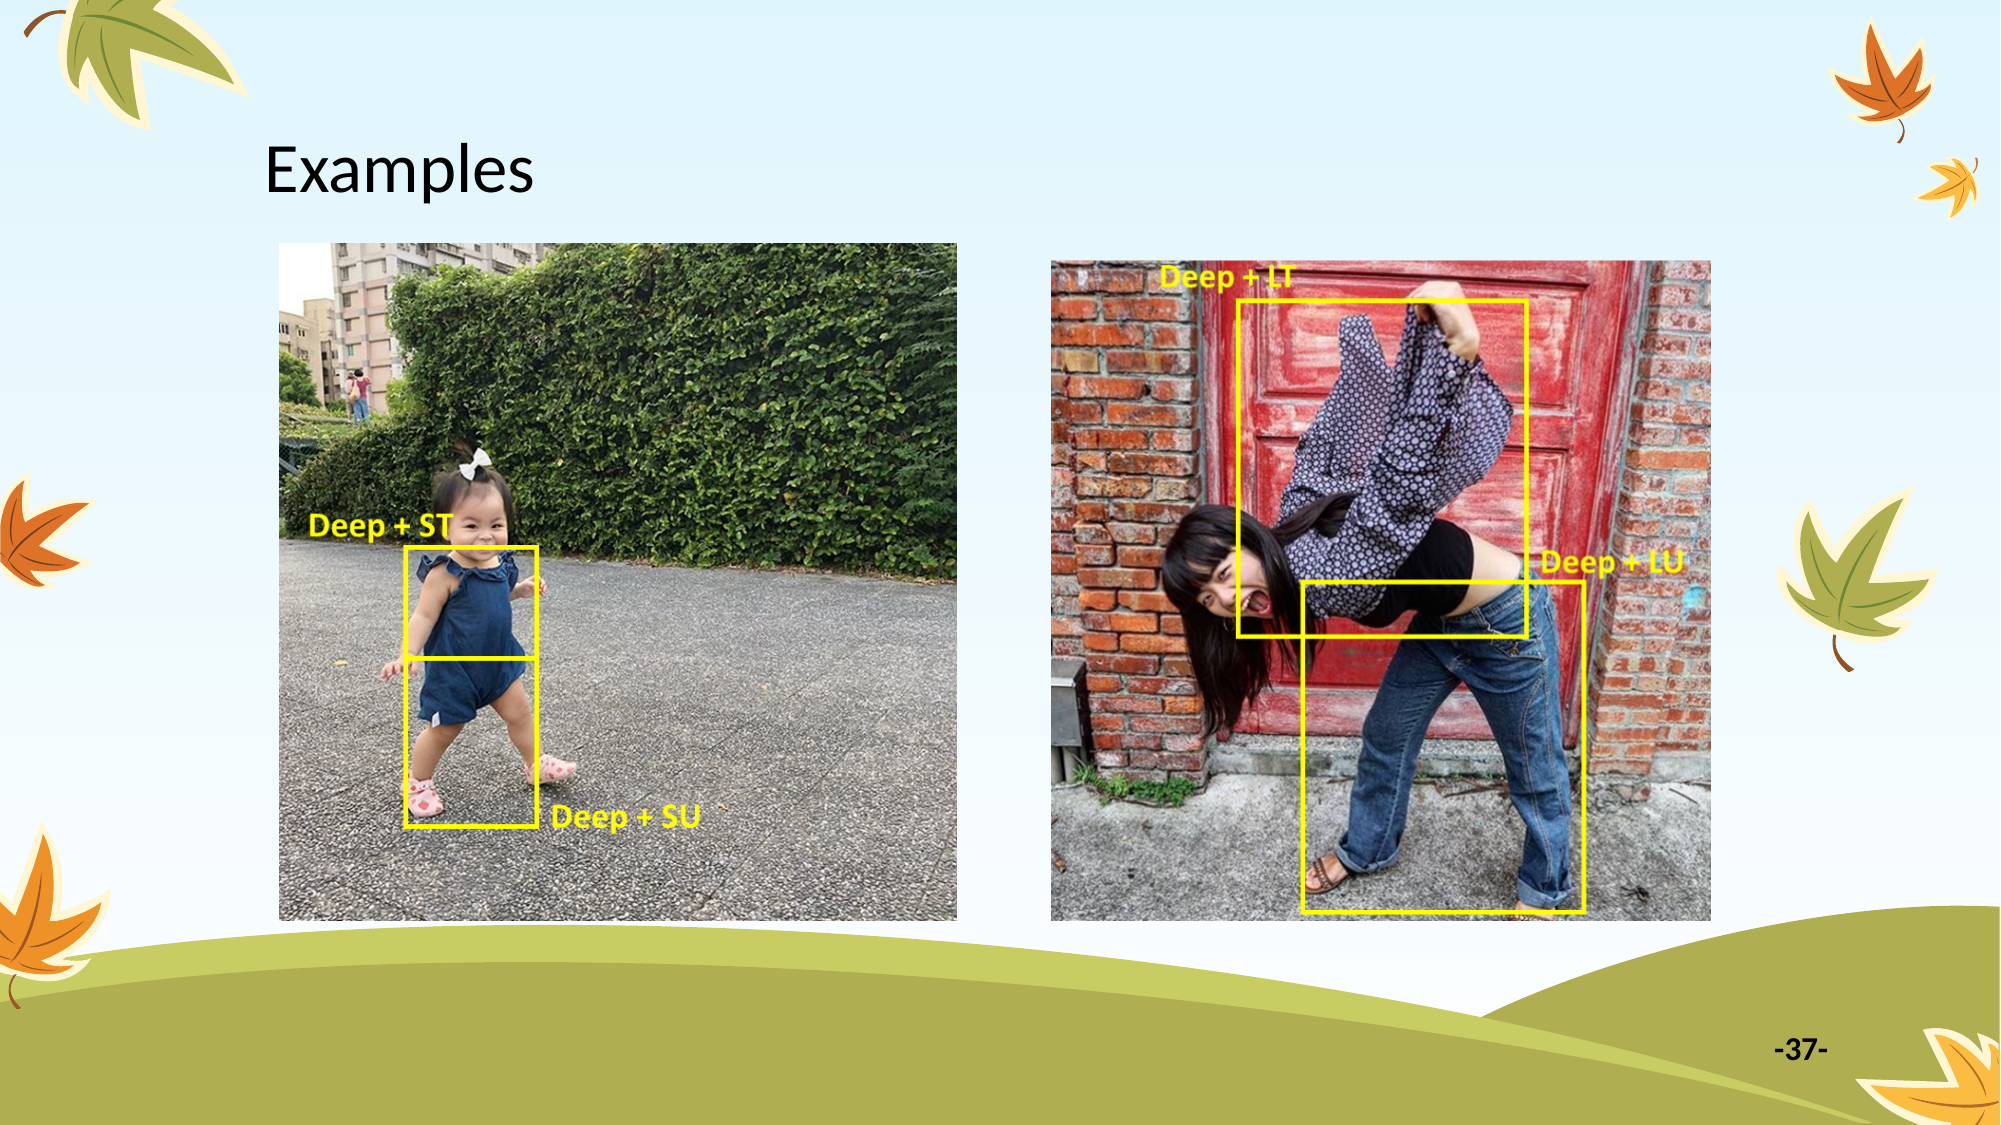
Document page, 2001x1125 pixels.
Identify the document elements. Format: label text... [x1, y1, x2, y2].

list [1051, 243, 1711, 921]
title Examples [249, 12, 1749, 216]
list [279, 243, 957, 921]
